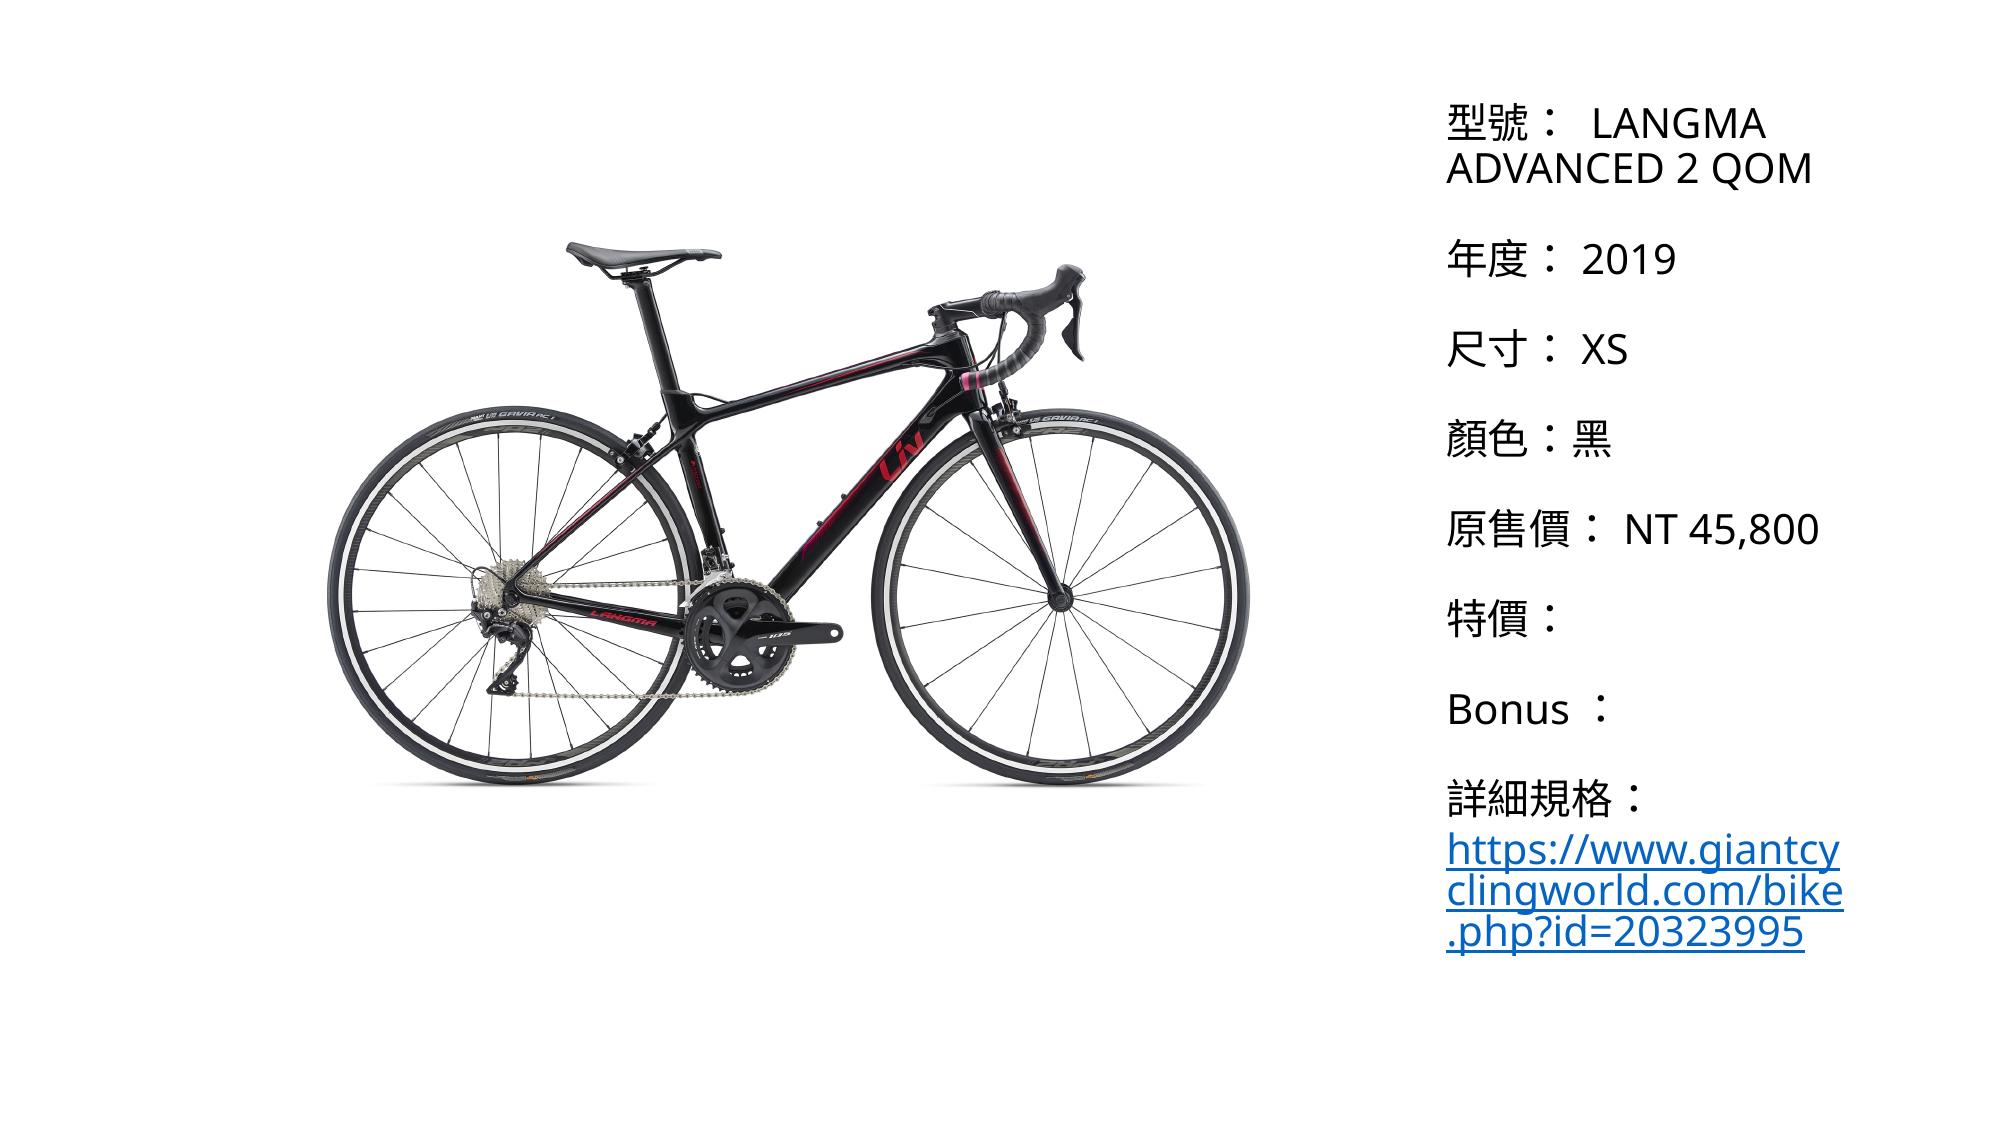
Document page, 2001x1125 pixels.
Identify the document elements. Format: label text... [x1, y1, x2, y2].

title 型號： LANGMA ADVANCED 2 QOM 年度：2019 尺寸：XS 顏色：黑 原售價：NT 45,800 特價： Bonus： 詳細規格： https://www.giantcyclingworld.com/bike.php?id=20323995 [1431, 59, 1863, 1014]
picture [316, 229, 1262, 804]
